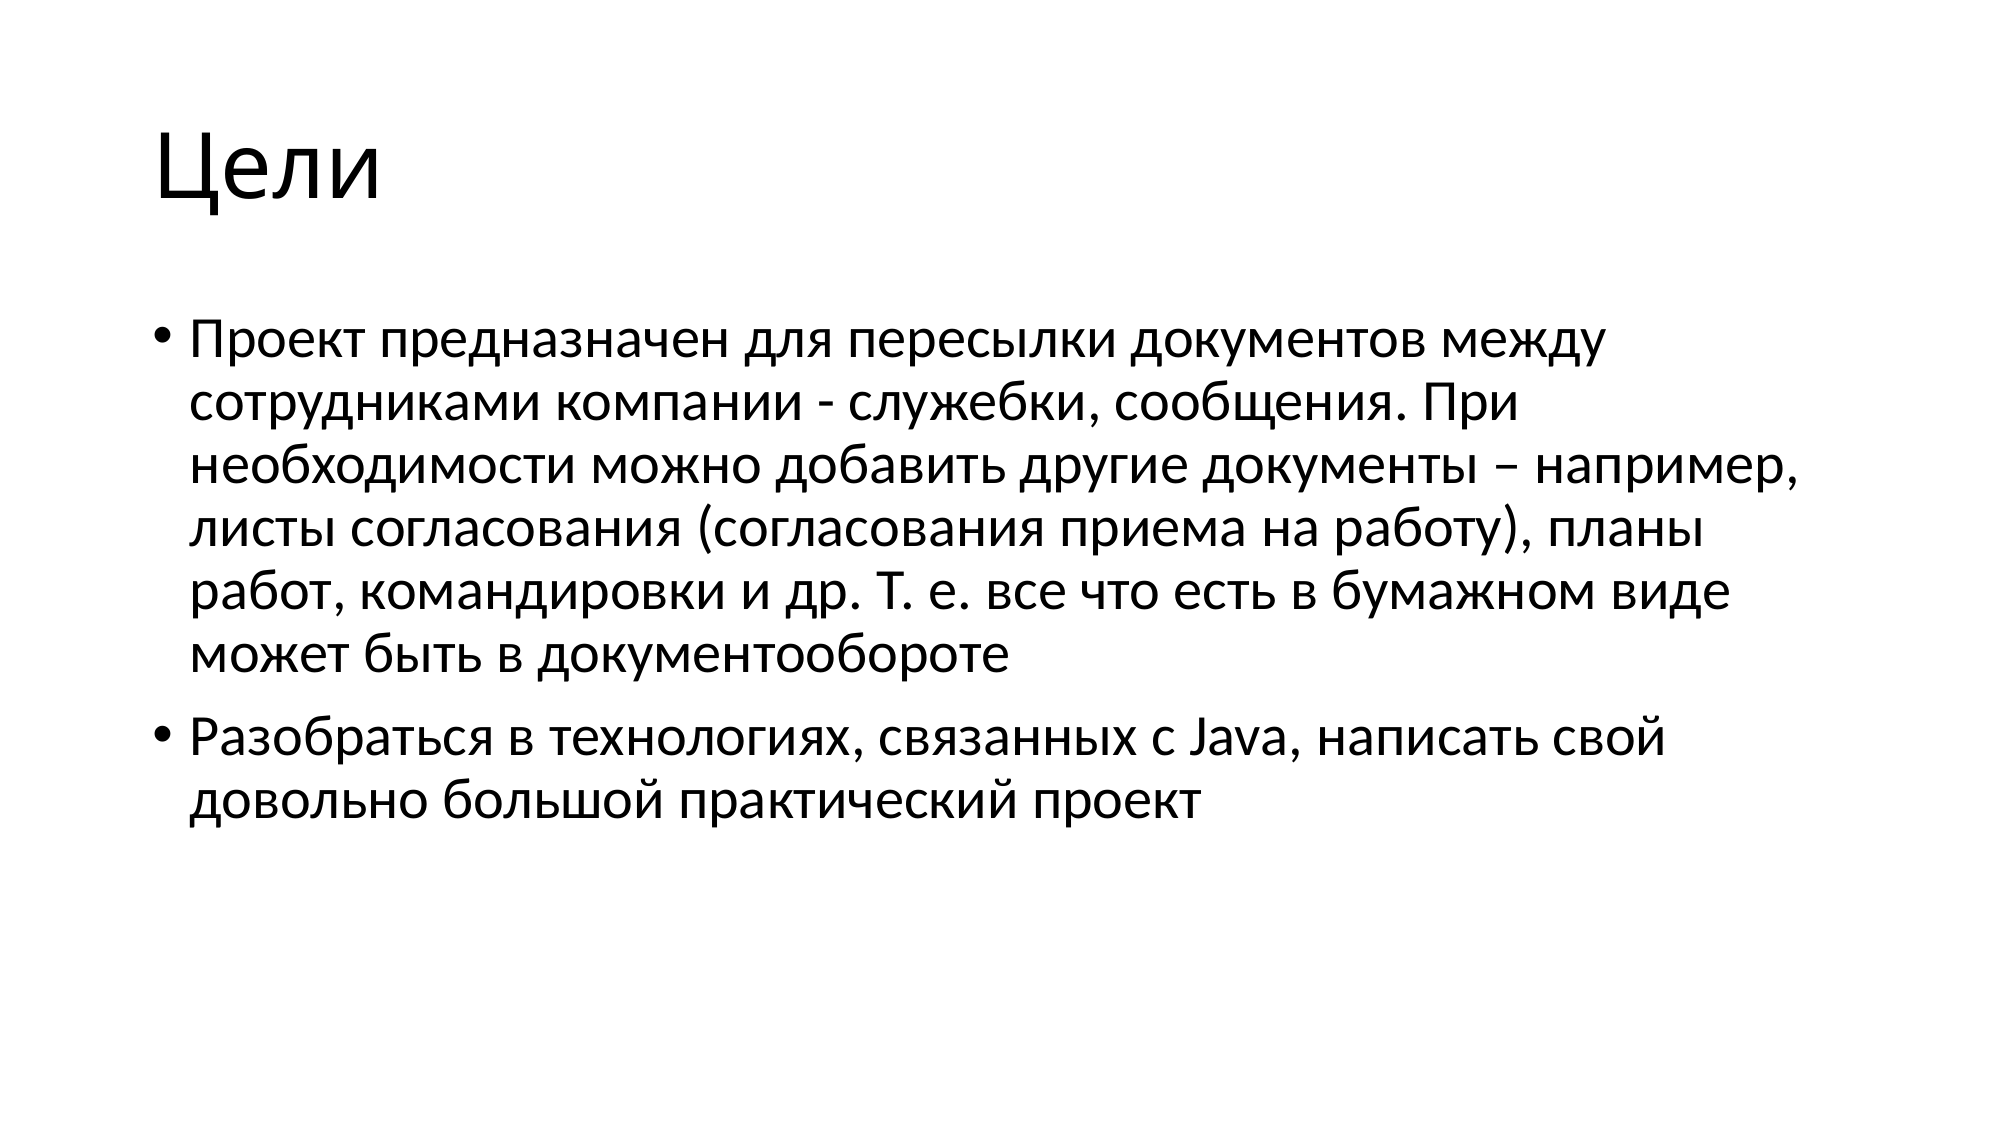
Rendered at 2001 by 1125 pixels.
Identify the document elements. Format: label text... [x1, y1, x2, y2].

title Цели [137, 59, 1863, 278]
list Проект предназначен для пересылки документов между сотрудниками компании - служебки, сообщения. При необходимости можно добавить другие документы – например, листы согласования (согласования приема на работу), планы работ, командировки и др. Т. е. все что есть в бумажном виде может быть в документообороте Разобраться в технологиях, связанных с Java, написать свой довольно большой практический проект [137, 299, 1863, 1014]
